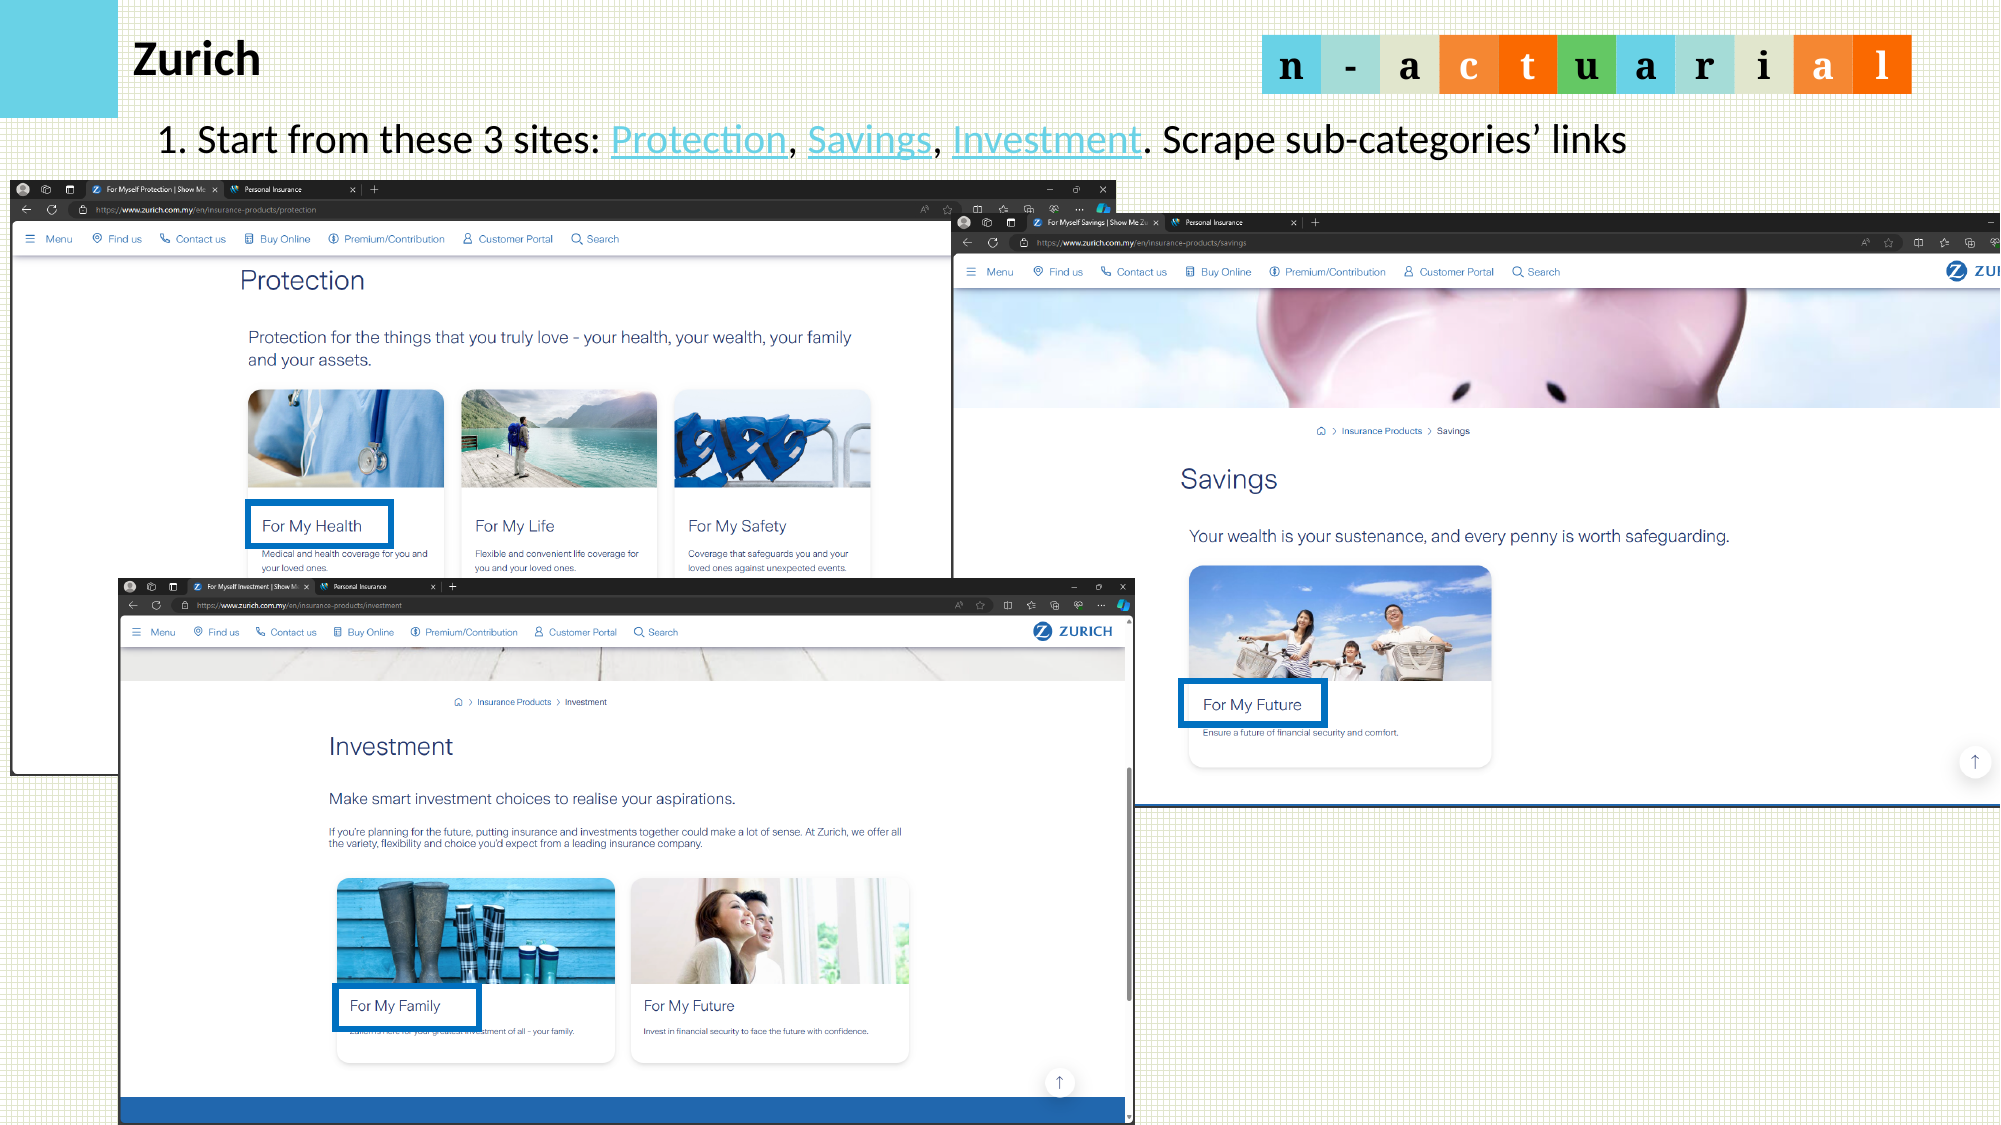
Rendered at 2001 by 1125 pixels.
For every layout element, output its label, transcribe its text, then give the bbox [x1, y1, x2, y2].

picture [10, 180, 2000, 1125]
list Zurich [118, 0, 1204, 119]
text_box 1. Start from these 3 sites: Protection, Savings, Investment. Scrape sub-categories’ links [141, 104, 1643, 169]
